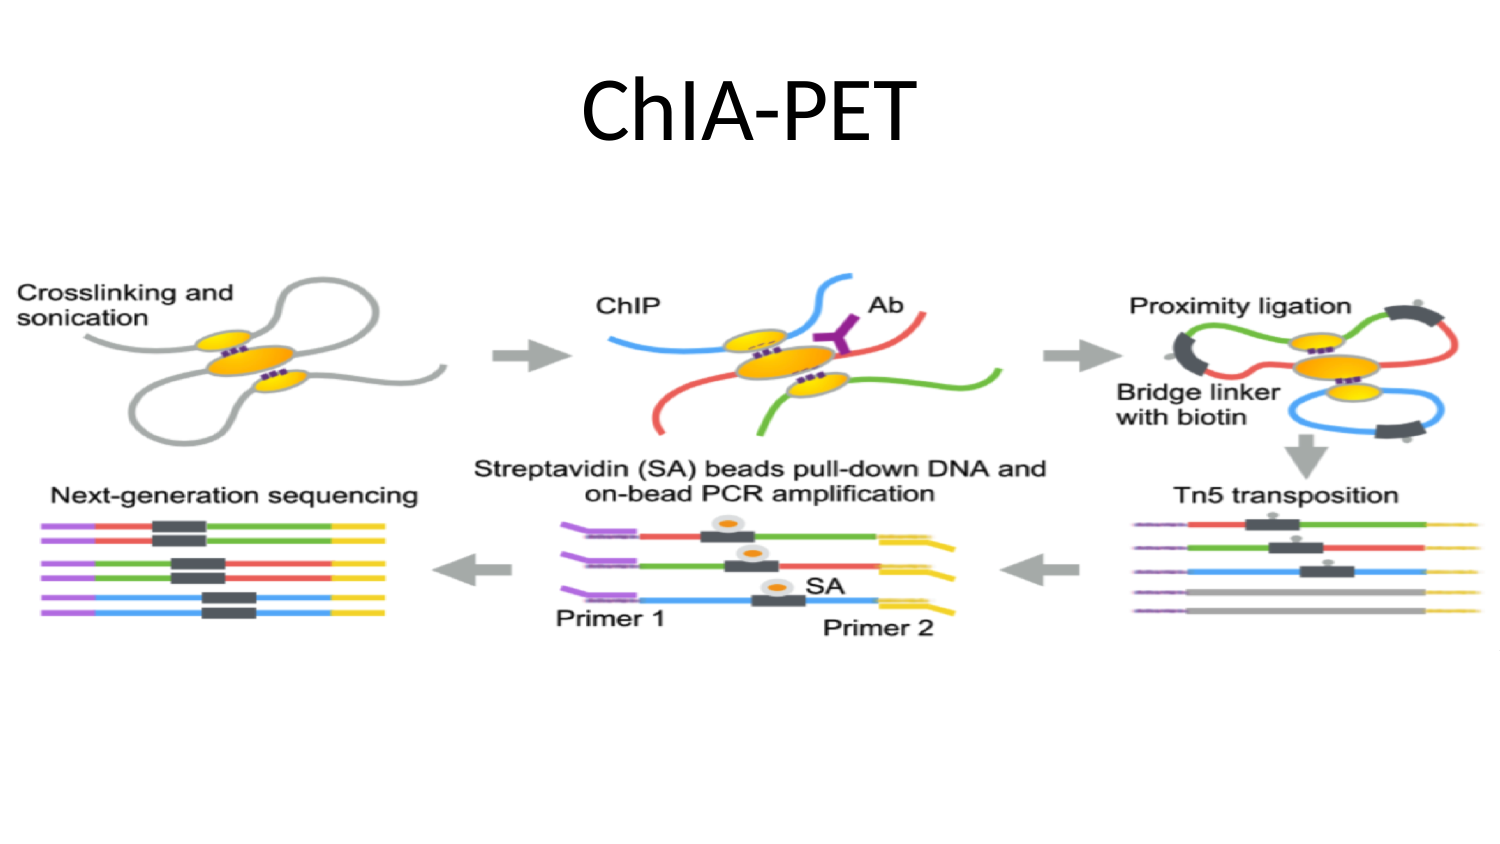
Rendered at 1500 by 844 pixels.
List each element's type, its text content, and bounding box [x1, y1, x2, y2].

title ChIA-PET [75, 33, 1425, 175]
picture [0, 263, 1500, 651]
